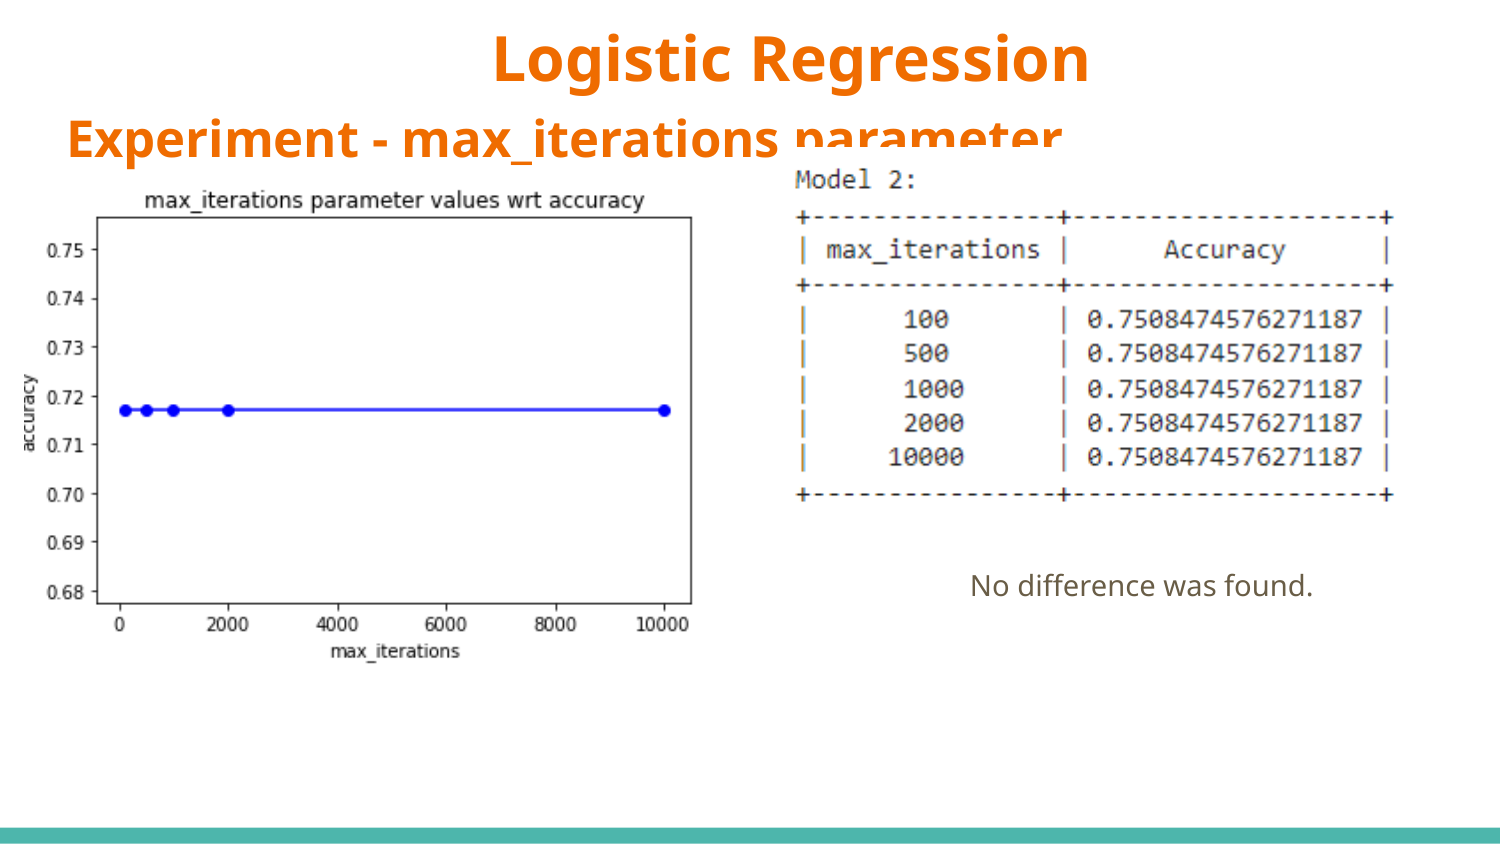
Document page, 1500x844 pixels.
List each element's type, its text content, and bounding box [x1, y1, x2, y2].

title Experiment - max_iterations parameter [51, 116, 1449, 208]
picture [24, 187, 704, 675]
title Logistic Regression [51, 0, 1449, 116]
picture [783, 147, 1418, 509]
text_box No difference was found. [783, 539, 1500, 617]
